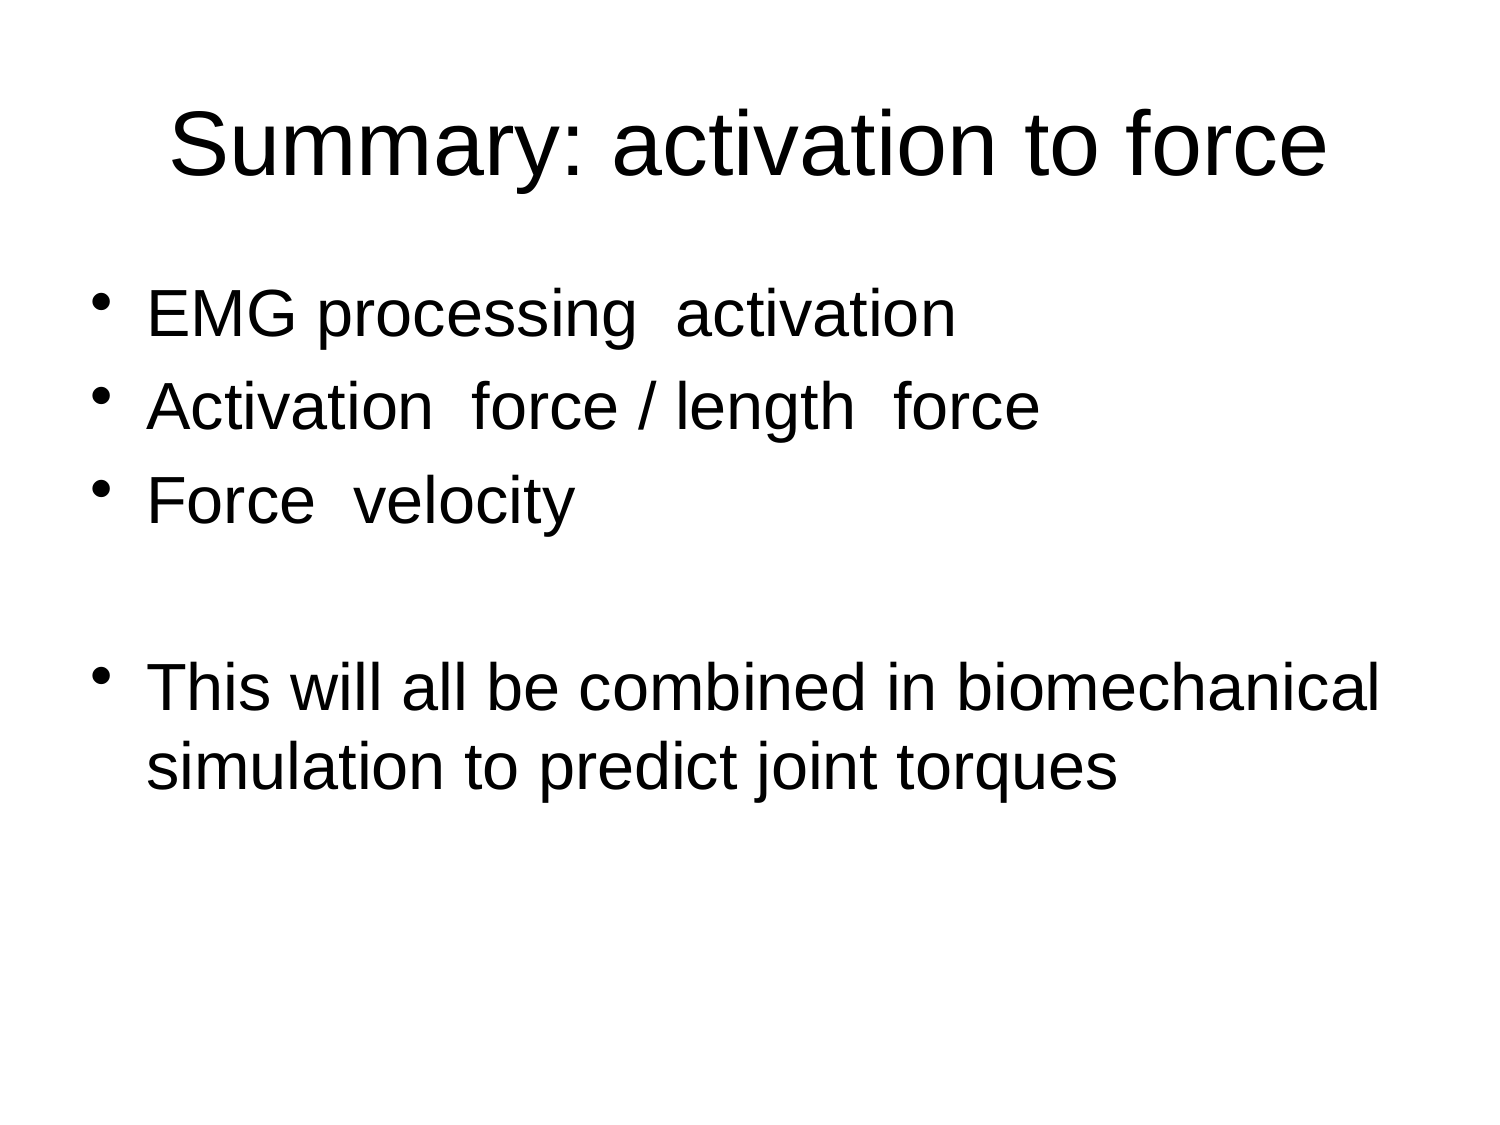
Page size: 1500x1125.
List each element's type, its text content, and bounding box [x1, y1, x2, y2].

title Summary: activation to force [75, 45, 1425, 233]
